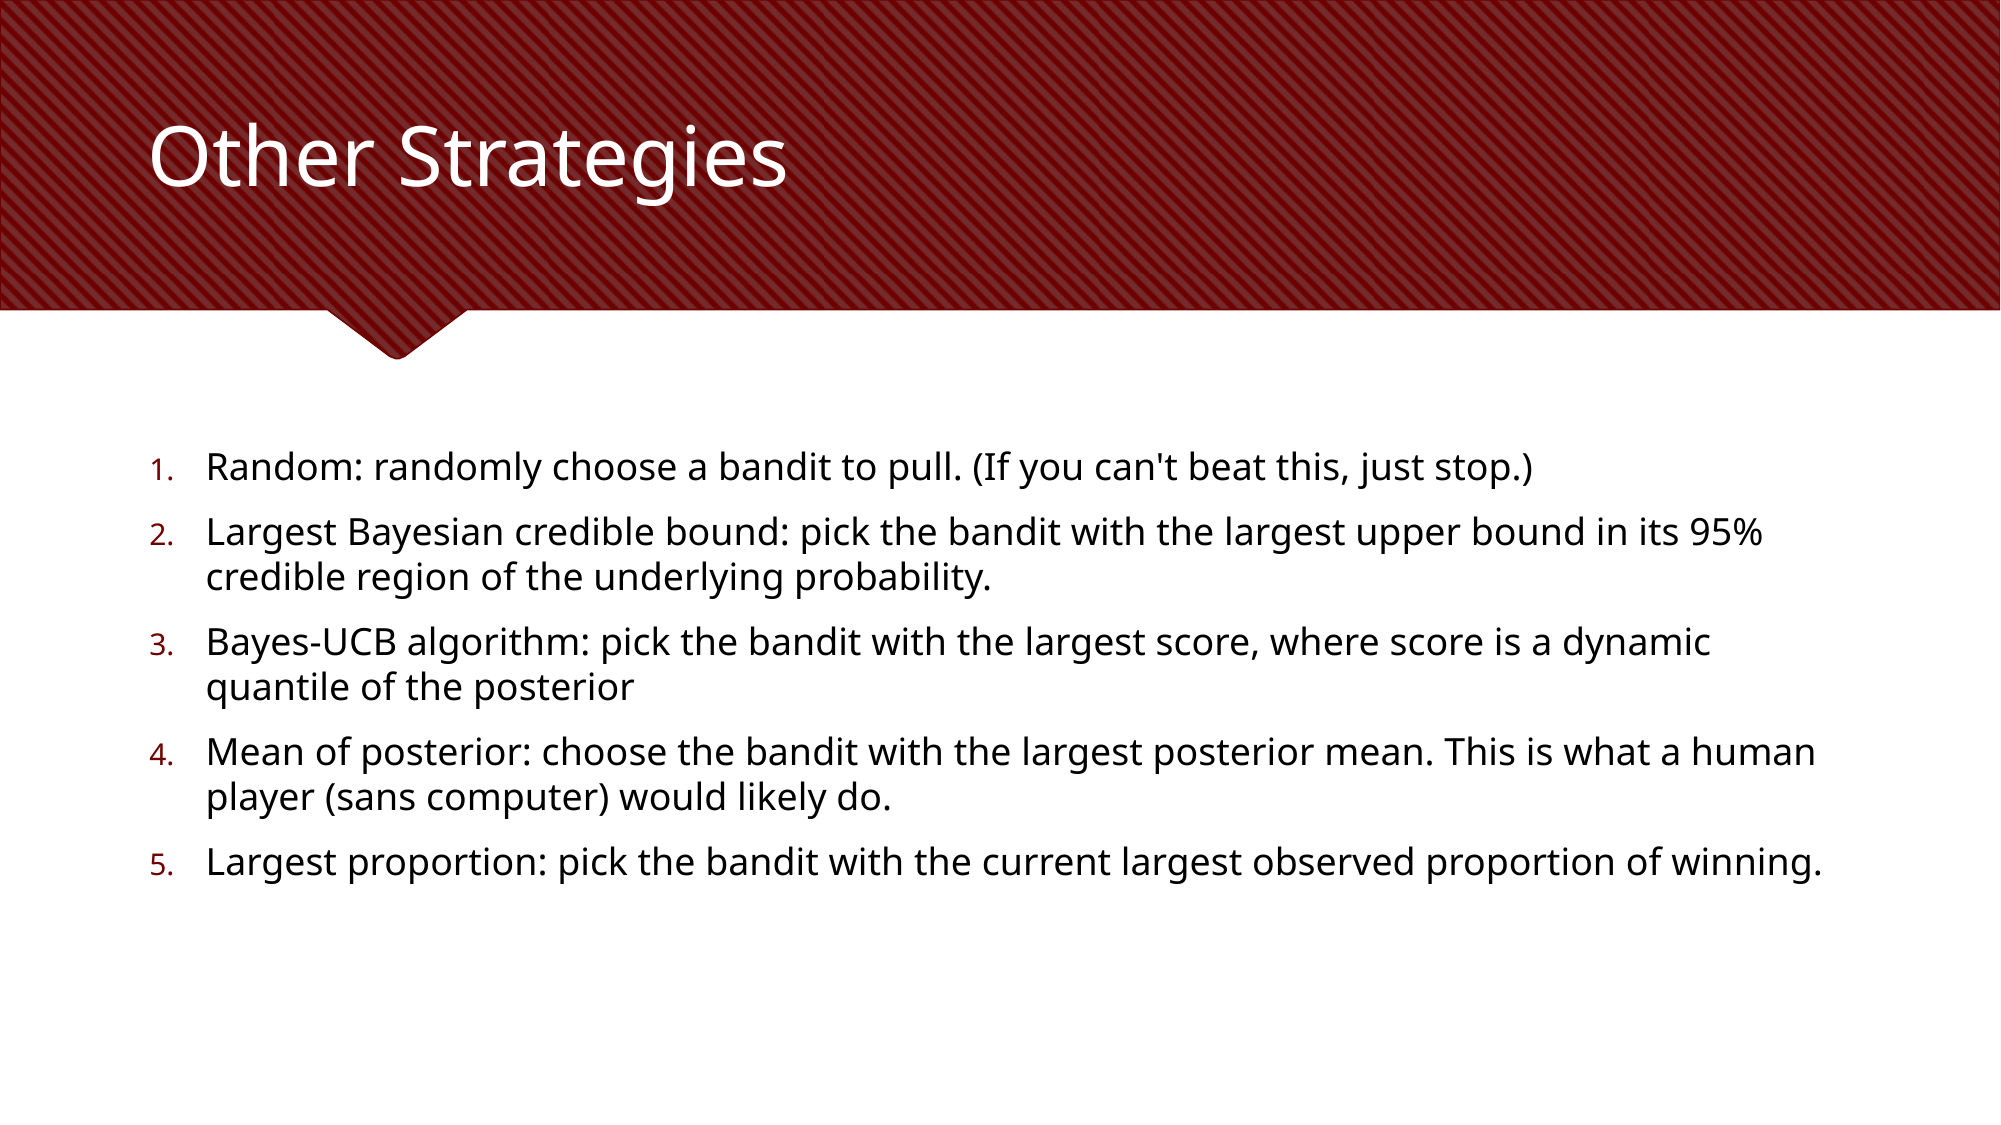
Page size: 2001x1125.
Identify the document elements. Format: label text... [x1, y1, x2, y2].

title Other Strategies [132, 73, 1868, 233]
list Random: randomly choose a bandit to pull. (If you can't beat this, just stop.) Largest Bayesian credible bound: pick the bandit with the largest upper bound in its 95% credible region of the underlying probability. Bayes-UCB algorithm: pick the bandit with the largest score, where score is a dynamic quantile of the posterior Mean of posterior: choose the bandit with the largest posterior mean. This is what a human player (sans computer) would likely do. Largest proportion: pick the bandit with the current largest observed proportion of winning. [134, 364, 1866, 962]
